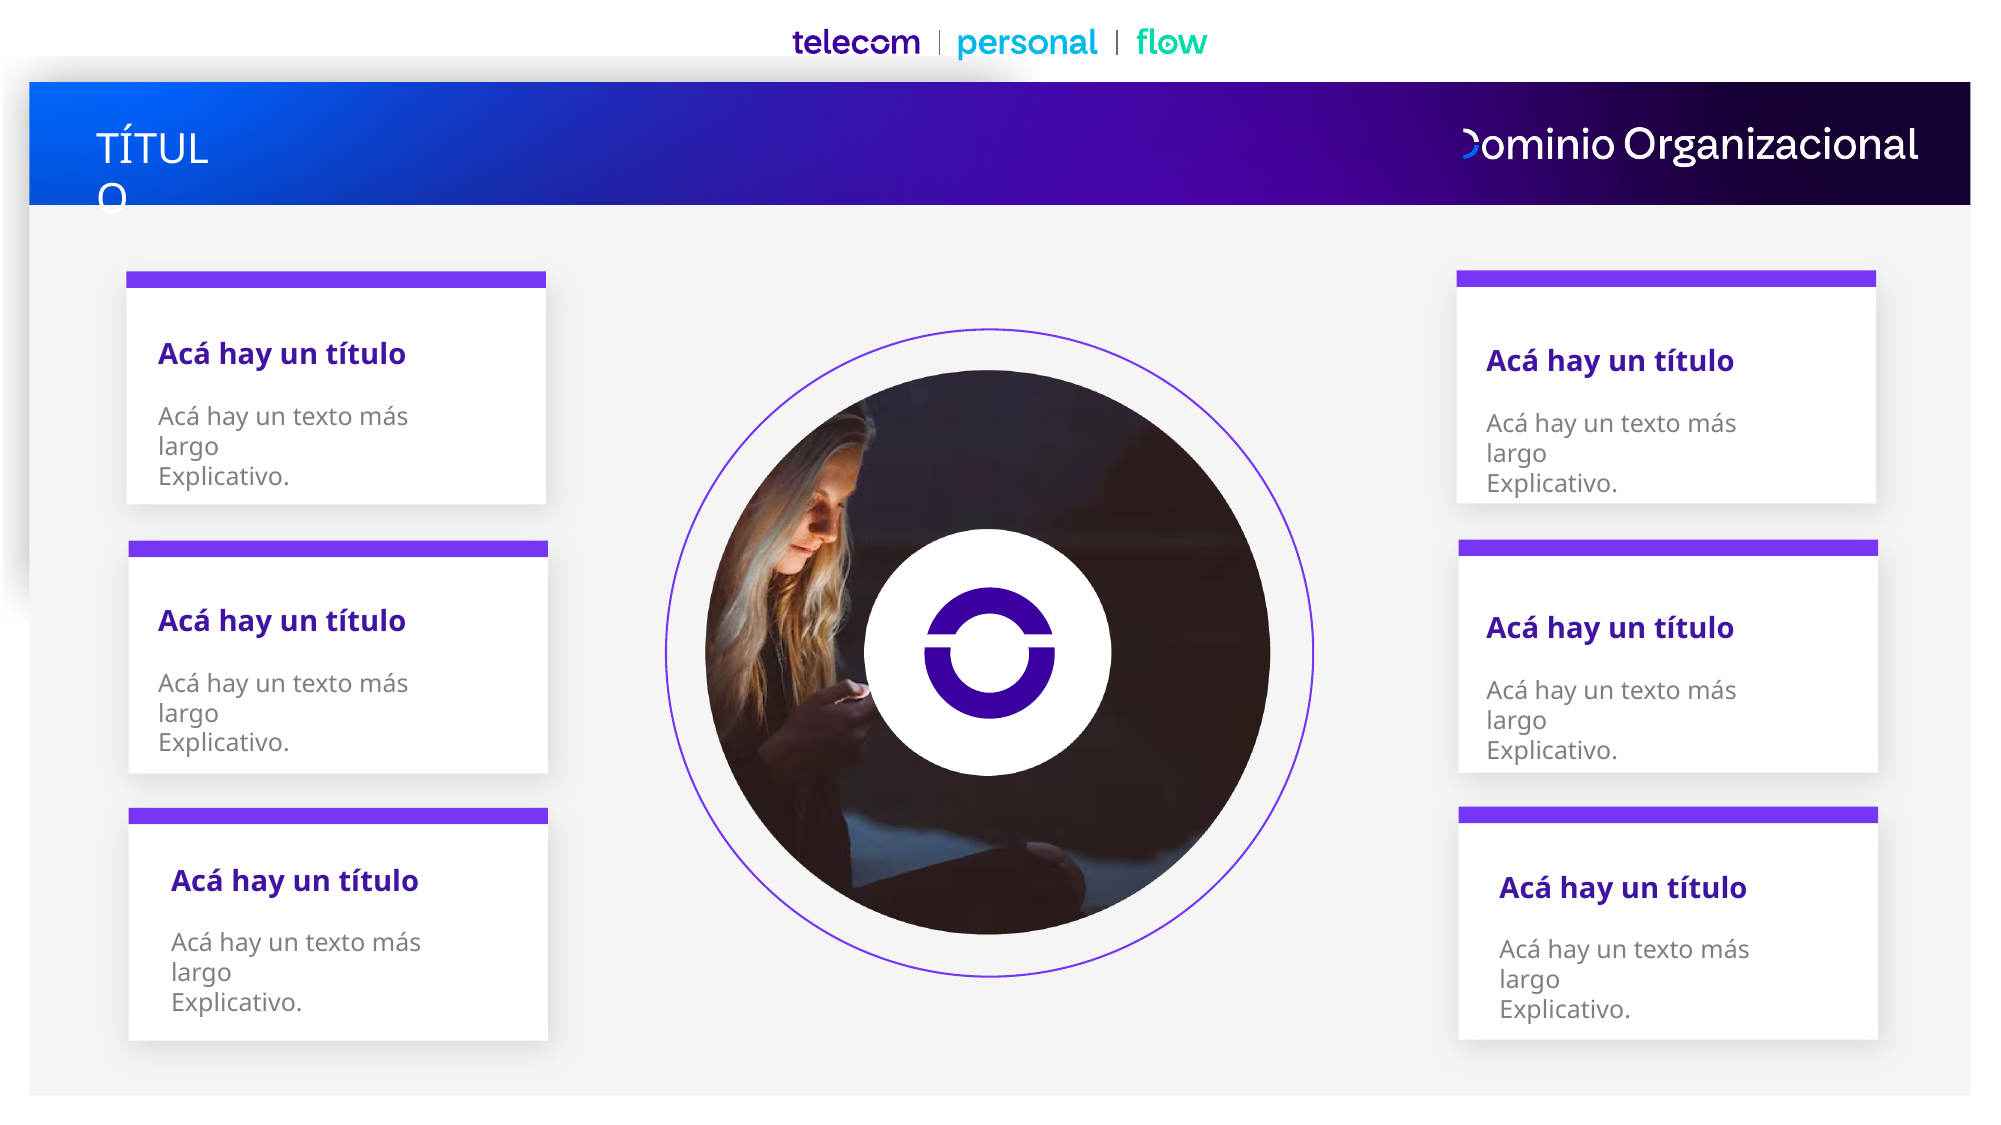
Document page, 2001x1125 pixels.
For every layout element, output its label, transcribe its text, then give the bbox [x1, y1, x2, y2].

text_box TÍTULO [81, 114, 256, 230]
text_box [1458, 539, 1879, 556]
picture [29, 82, 1971, 205]
text_box [1456, 287, 1877, 504]
text_box [128, 825, 548, 1041]
text_box [128, 540, 548, 558]
text_box [865, 329, 1114, 354]
text_box [126, 288, 546, 505]
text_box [924, 587, 1055, 719]
text_box Acá hay un título Acá hay un texto más largo Explicativo. [1484, 861, 1825, 1032]
text_box [1458, 824, 1879, 1040]
text_box Acá hay un título Acá hay un texto más largo Explicativo. [156, 854, 496, 1024]
text_box [1458, 556, 1879, 773]
text_box [881, 958, 1098, 977]
text_box [665, 546, 684, 760]
text_box Acá hay un título Acá hay un texto más largo Explicativo. [143, 327, 483, 498]
text_box [1456, 270, 1877, 287]
text_box Acá hay un título Acá hay un texto más largo Explicativo. [1471, 601, 1812, 772]
picture [689, 356, 1290, 950]
text_box [1458, 806, 1879, 824]
text_box [126, 271, 546, 288]
text_box Acá hay un título Acá hay un texto más largo Explicativo. [143, 594, 483, 765]
text_box [128, 558, 548, 774]
text_box [1294, 543, 1314, 763]
text_box Acá hay un título Acá hay un texto más largo Explicativo. [1471, 335, 1812, 505]
text_box [128, 807, 548, 825]
